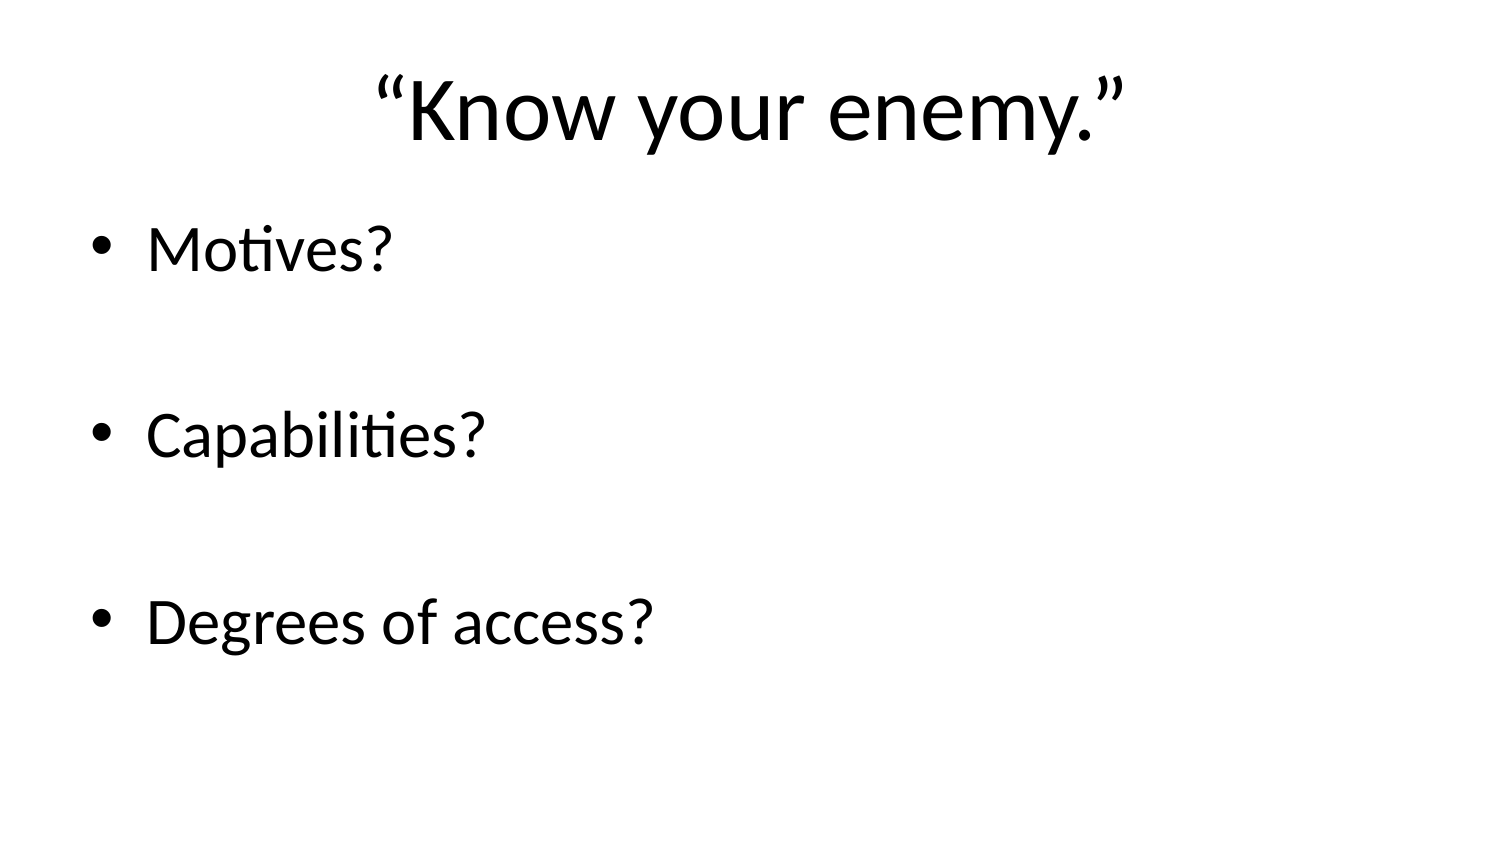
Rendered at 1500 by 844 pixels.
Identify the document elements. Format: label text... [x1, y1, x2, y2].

list Motives? Capabilities? Degrees of access? [75, 196, 1425, 754]
title “Know your enemy.” [75, 33, 1425, 175]
